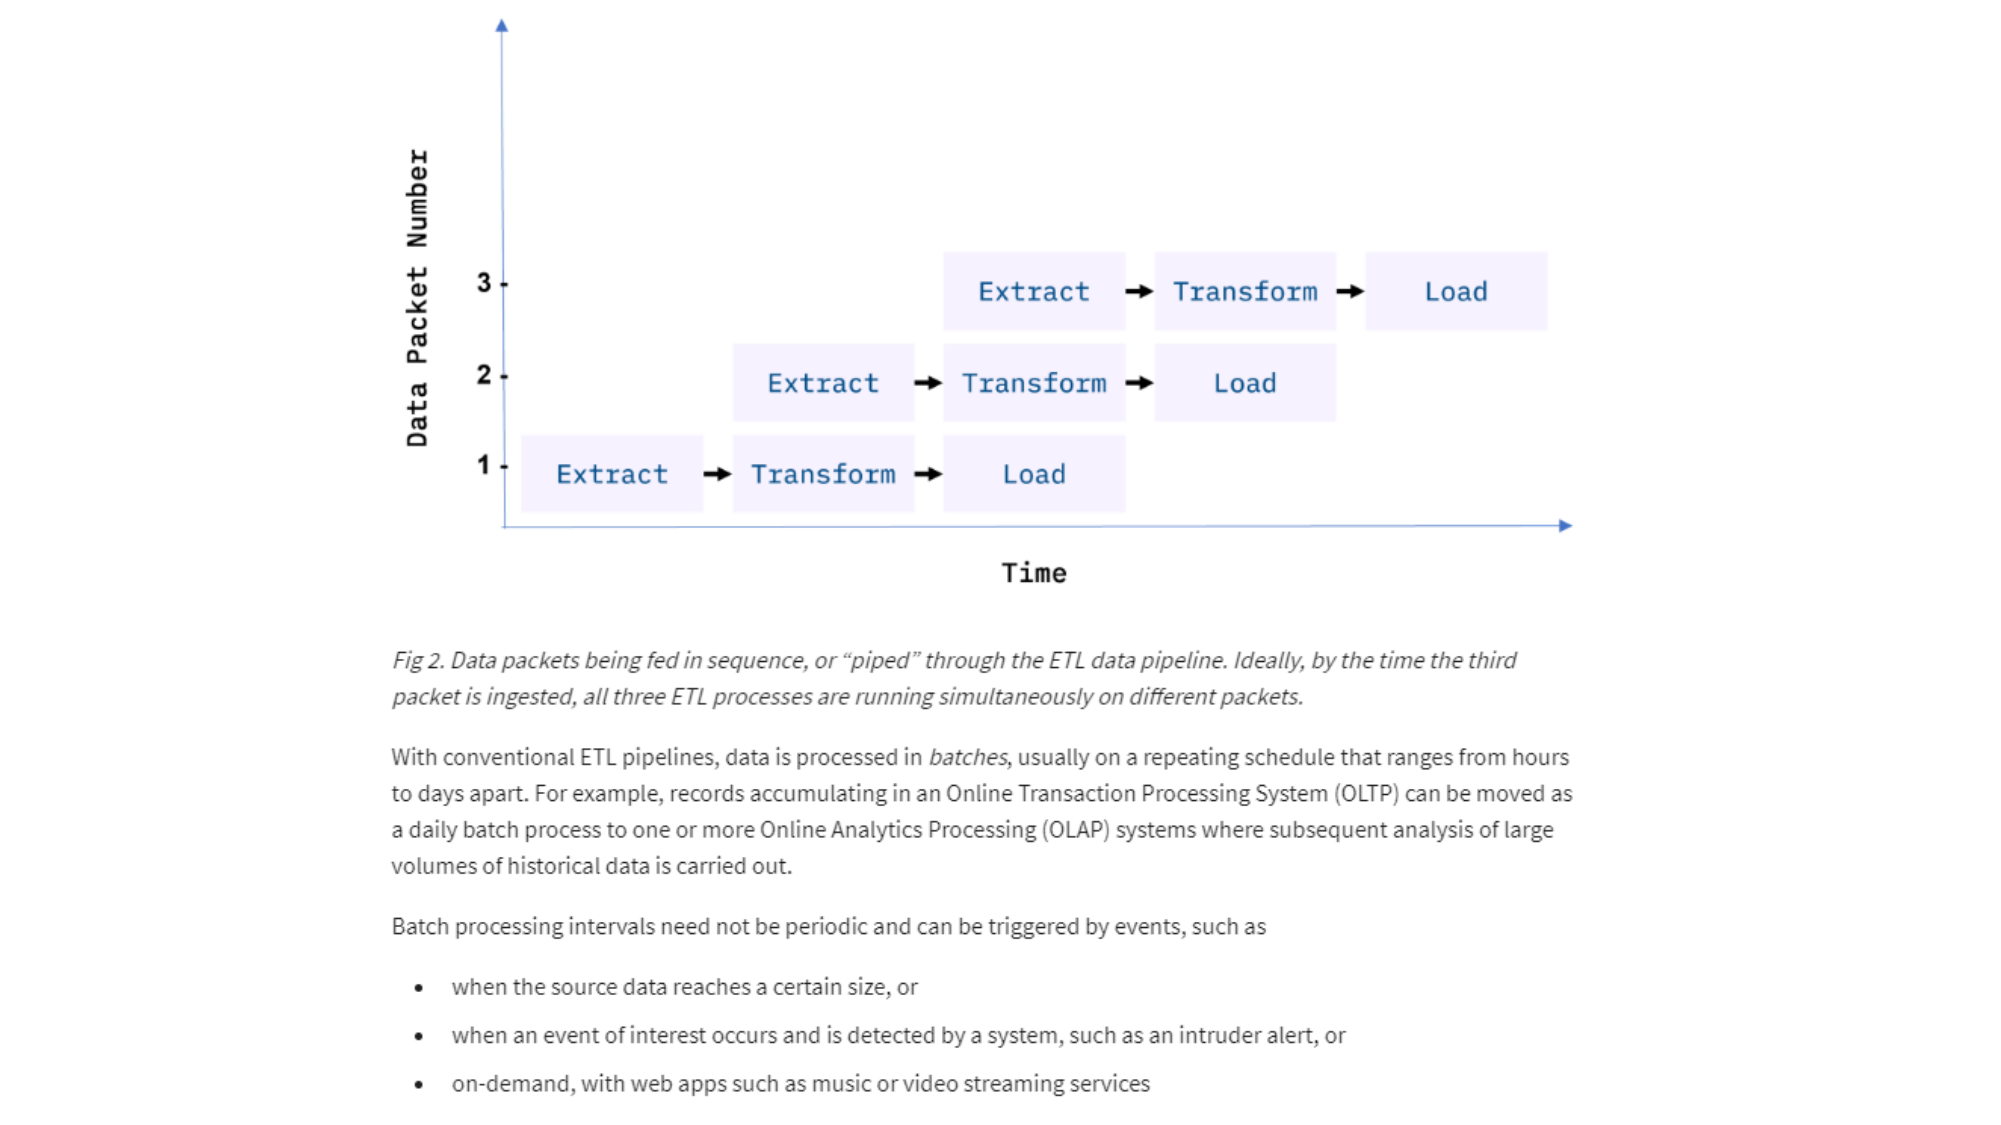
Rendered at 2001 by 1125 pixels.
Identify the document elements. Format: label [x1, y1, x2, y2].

picture [335, 0, 1665, 1125]
